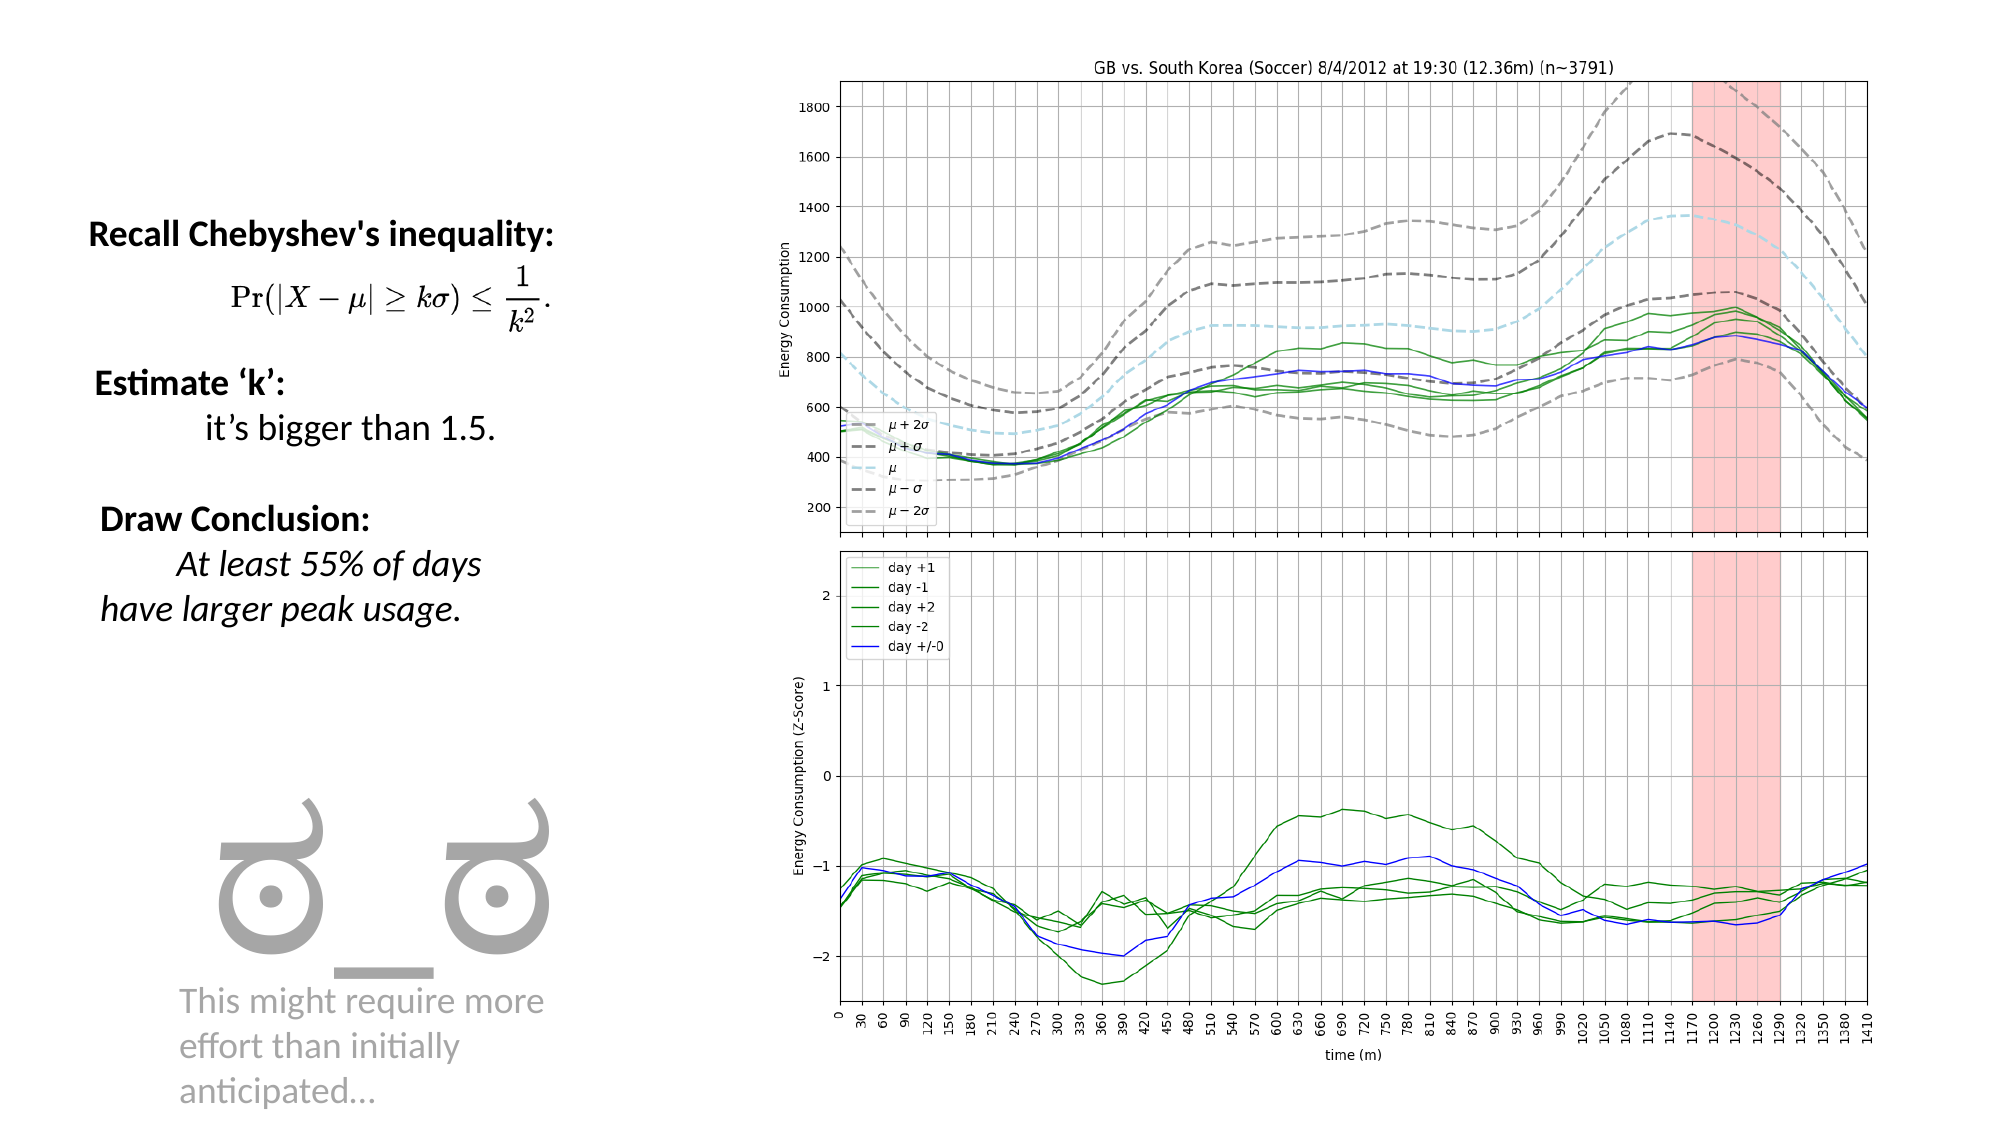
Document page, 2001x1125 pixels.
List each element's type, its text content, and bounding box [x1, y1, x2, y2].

text_box ಠ_ಠ [194, 744, 685, 1045]
text_box Draw Conclusion: At least 55% of days have larger peak usage. [85, 486, 516, 637]
picture [230, 262, 552, 336]
text_box Estimate ‘k’: it’s bigger than 1.5. [79, 350, 523, 455]
picture [765, 46, 1887, 1075]
text_box This might require more effort than initially anticipated… [164, 968, 595, 1119]
text_box Recall Chebyshev's inequality: [73, 201, 685, 352]
